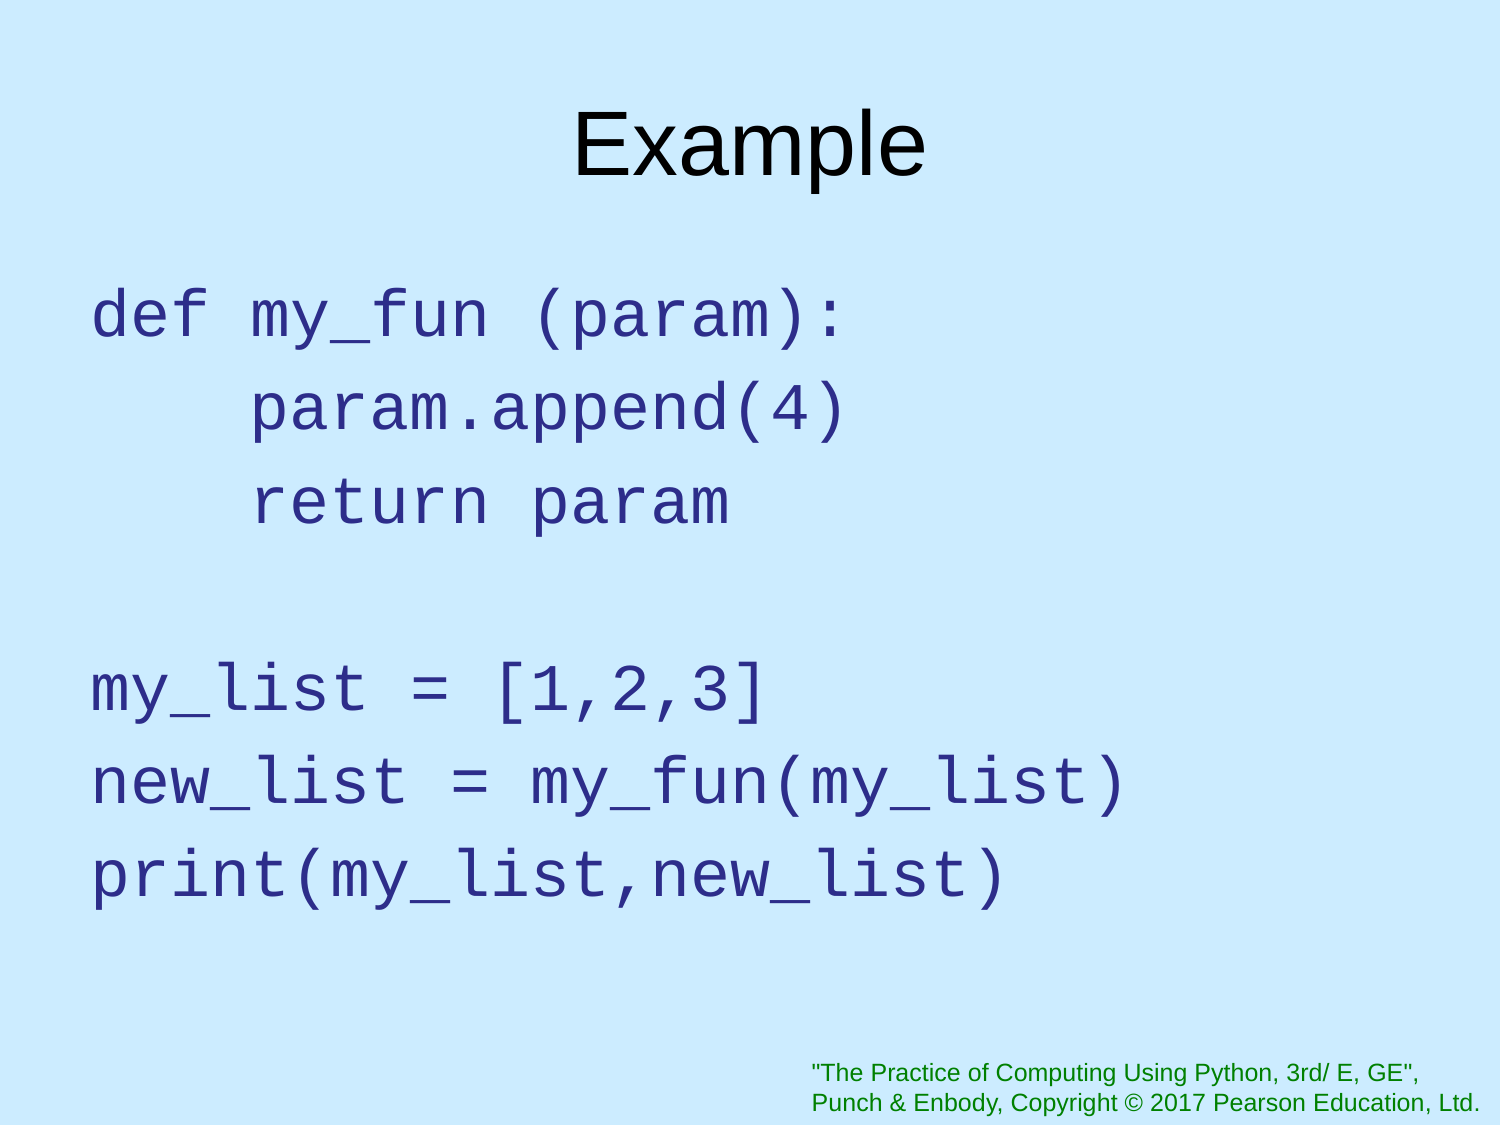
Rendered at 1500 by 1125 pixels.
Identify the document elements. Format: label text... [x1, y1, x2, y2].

title Example [75, 45, 1425, 233]
list def my_fun (param): param.append(4) return param my_list = [1,2,3] new_list = my_fun(my_list) print(my_list,new_list) [75, 262, 1425, 1005]
